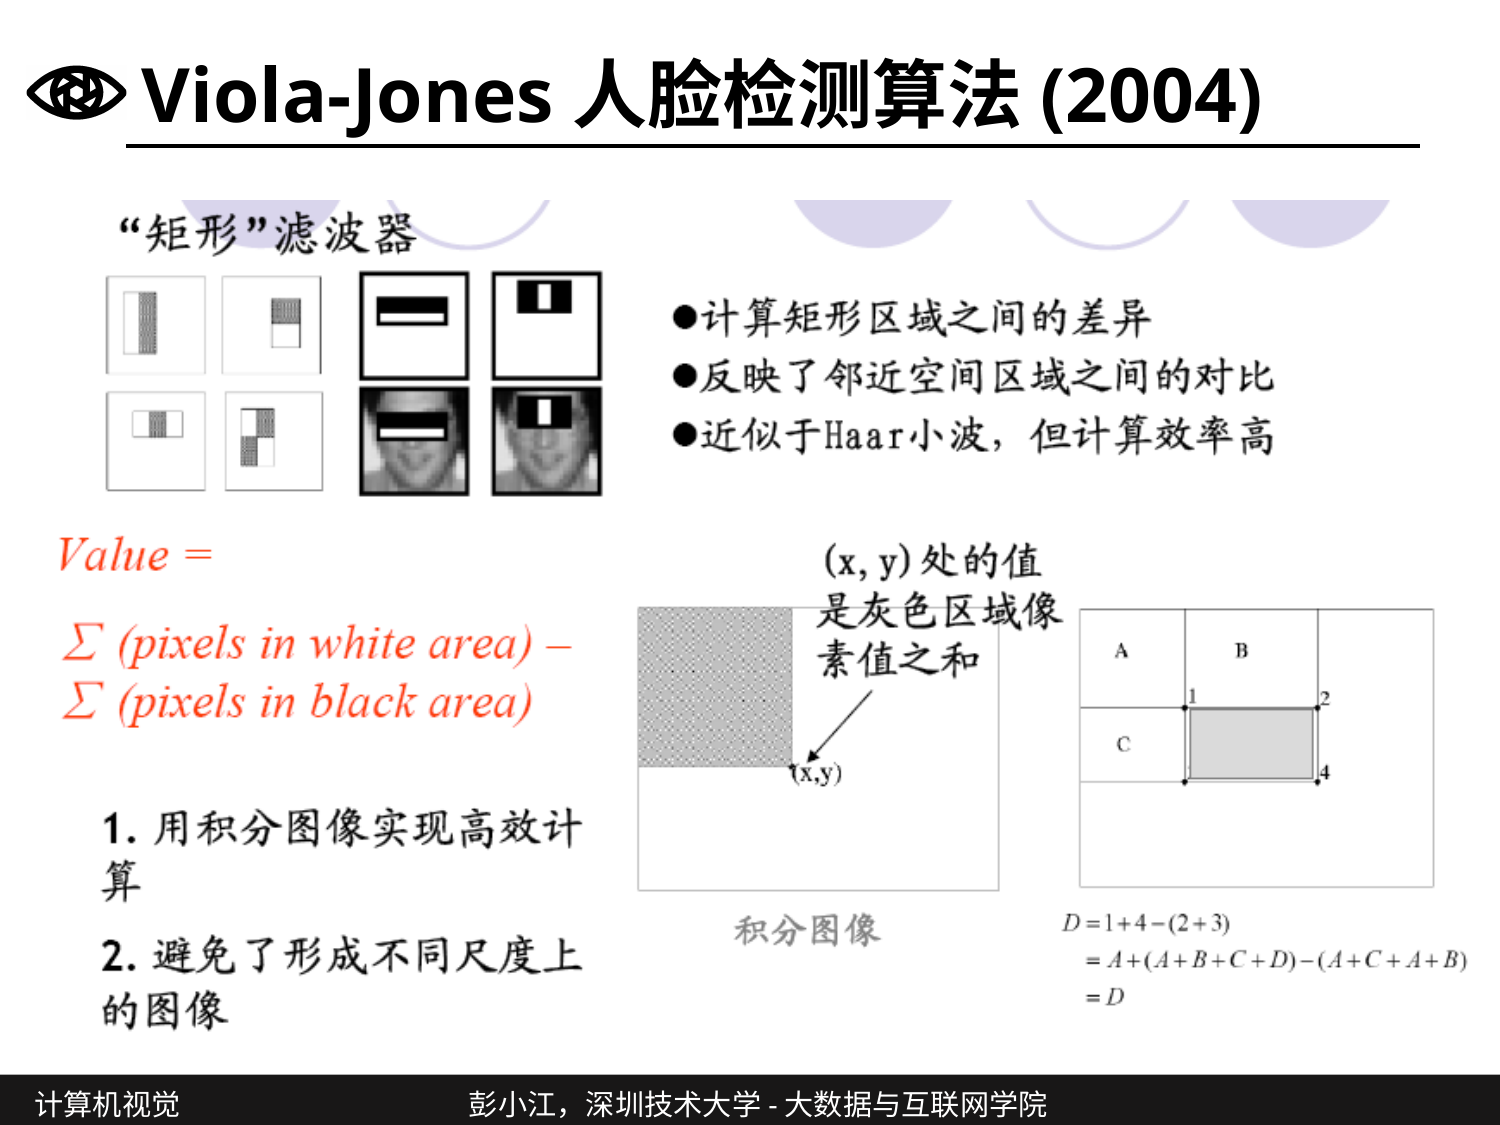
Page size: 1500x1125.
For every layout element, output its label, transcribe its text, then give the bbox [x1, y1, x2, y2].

picture [31, 200, 1471, 1035]
title Viola-Jones人脸检测算法(2004) [126, 39, 1421, 146]
